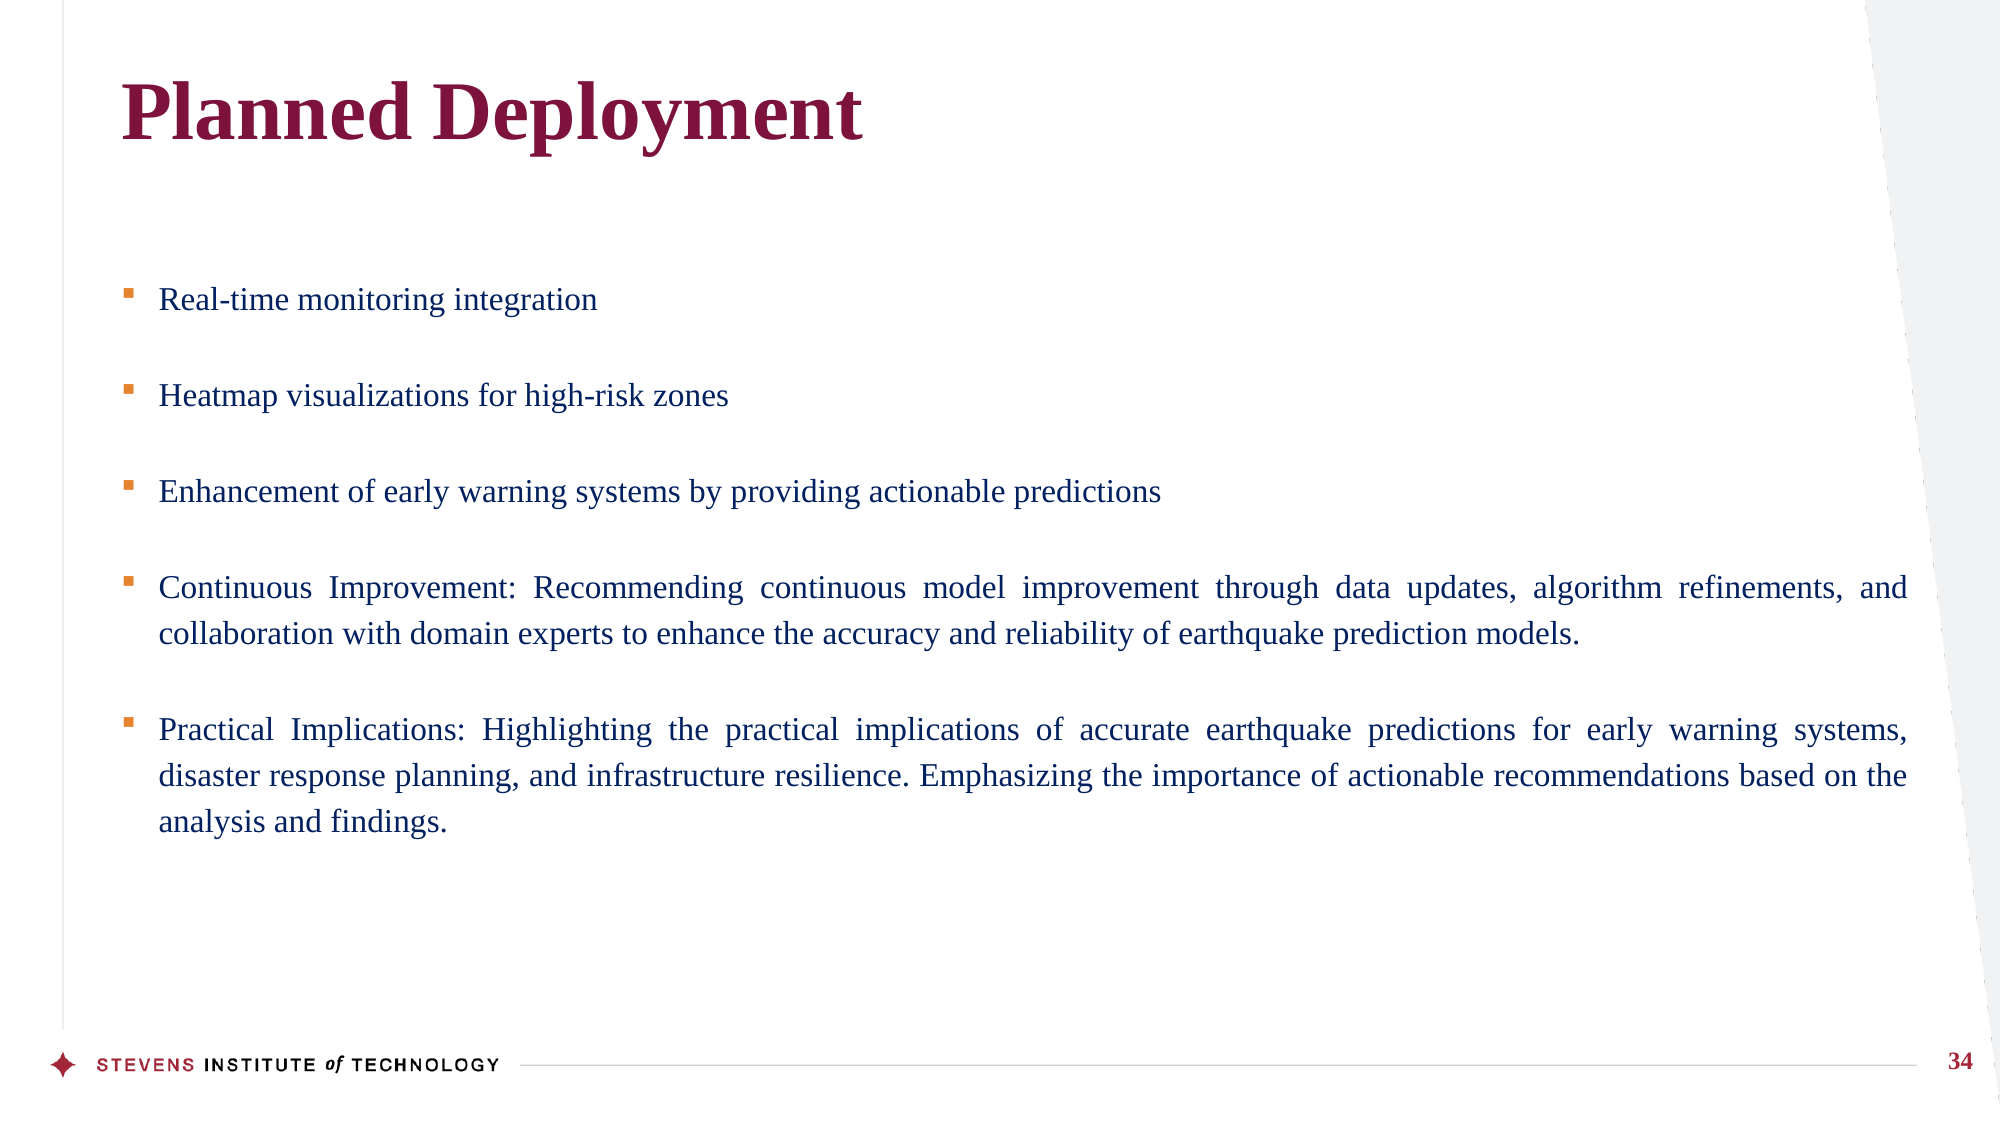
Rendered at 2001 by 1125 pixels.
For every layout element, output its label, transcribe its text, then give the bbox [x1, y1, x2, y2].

slide_number 34 [1538, 1029, 1988, 1090]
text_box Planned Deployment [106, 59, 1863, 181]
text_box Real-time monitoring integration Heatmap visualizations for high-risk zones Enhancement of early warning systems by providing actionable predictions Continuous Improvement: Recommending continuous model improvement through data updates, algorithm refinements, and collaboration with domain experts to enhance the accuracy and reliability of earthquake prediction models. Practical Implications: Highlighting the practical implications of accurate earthquake predictions for early warning systems, disaster response planning, and infrastructure resilience. Emphasizing the importance of actionable recommendations based on the analysis and findings. [106, 264, 1927, 943]
